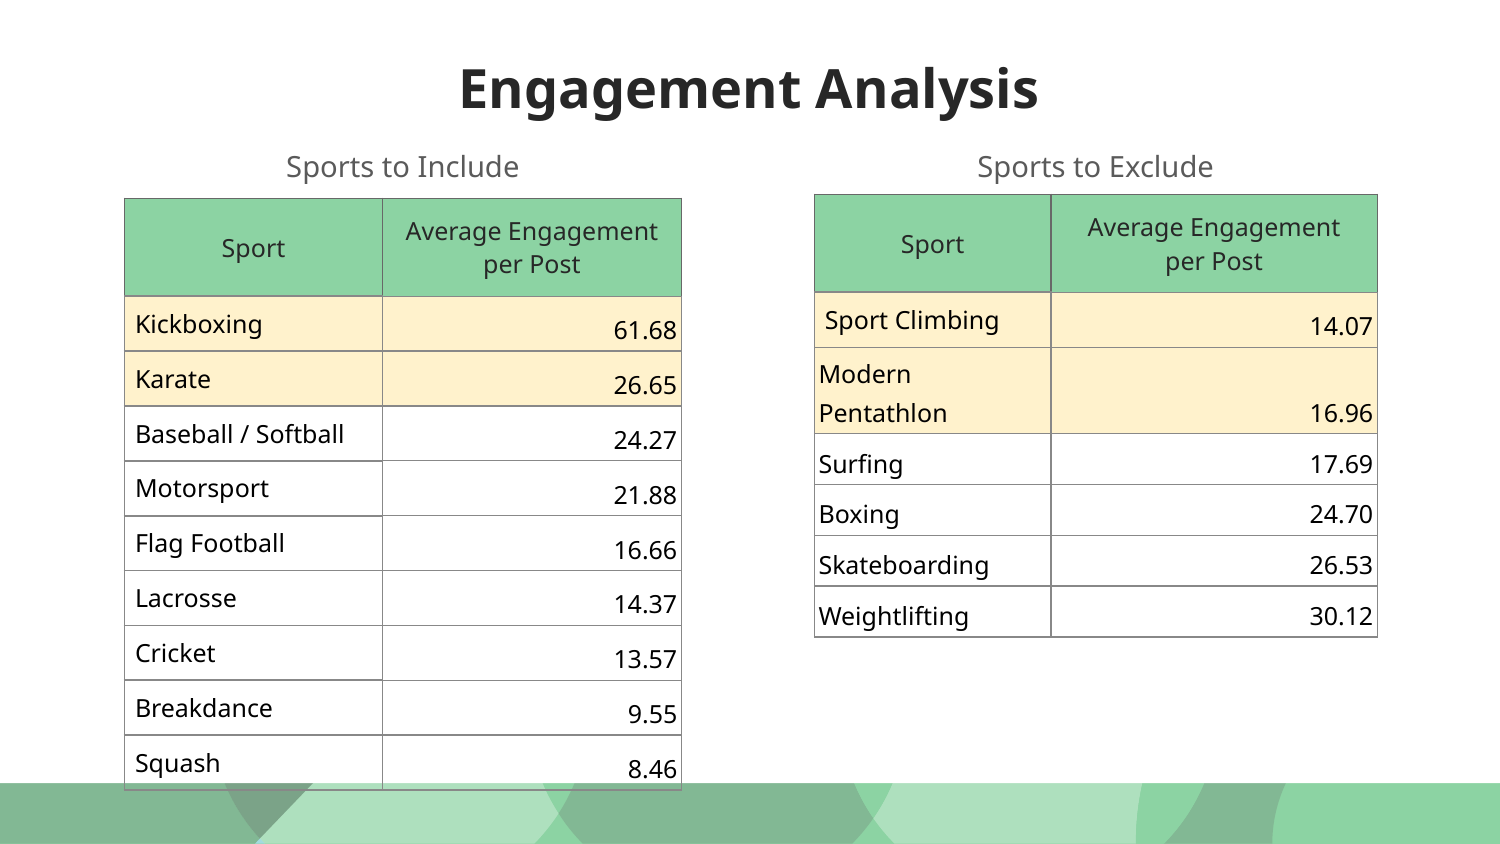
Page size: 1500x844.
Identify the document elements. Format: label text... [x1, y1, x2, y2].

table_cell 26.65 [383, 352, 681, 405]
table_cell 14.07 [1052, 293, 1377, 347]
table_cell Breakdance [125, 681, 382, 734]
table_cell Weightlifting [815, 587, 1050, 636]
table_cell 24.27 [383, 407, 681, 460]
table_cell Kickboxing [125, 297, 382, 350]
table_cell Sport Climbing [815, 293, 1050, 347]
table_cell Surfing [815, 434, 1050, 484]
table_cell 16.96 [1052, 348, 1377, 433]
table_cell 26.53 [1052, 536, 1377, 585]
table_cell 17.69 [1052, 434, 1377, 484]
table_cell Flag Football [125, 517, 382, 570]
table_cell Modern Pentathlon [815, 348, 1050, 433]
table_header Average Engagement per Post [1052, 199, 1377, 292]
subtitle Sports to Include [124, 133, 682, 199]
table_cell Boxing [815, 485, 1050, 535]
table_cell 8.46 [383, 736, 681, 789]
table_cell Baseball / Softball [125, 407, 382, 460]
table_cell 16.66 [383, 516, 681, 570]
table_cell Skateboarding [815, 536, 1050, 585]
subtitle Sports to Exclude [814, 133, 1378, 199]
table_cell 13.57 [383, 626, 681, 680]
table_header Sport [125, 199, 382, 295]
title Engagement Analysis [39, 39, 1460, 134]
table_header Sport [815, 199, 1050, 291]
table_header Average Engagement per Post [383, 199, 681, 296]
table_cell 21.88 [383, 461, 681, 515]
table_cell Karate [125, 352, 382, 405]
table_cell 61.68 [383, 297, 681, 350]
table_cell Squash [125, 736, 382, 789]
table_cell 14.37 [383, 571, 681, 625]
table_cell Motorsport [125, 462, 382, 515]
table_cell 24.70 [1052, 485, 1377, 535]
table_cell 30.12 [1052, 587, 1377, 636]
table_cell 9.55 [383, 681, 681, 734]
table_cell Cricket [125, 626, 382, 679]
table_cell Lacrosse [125, 571, 382, 625]
